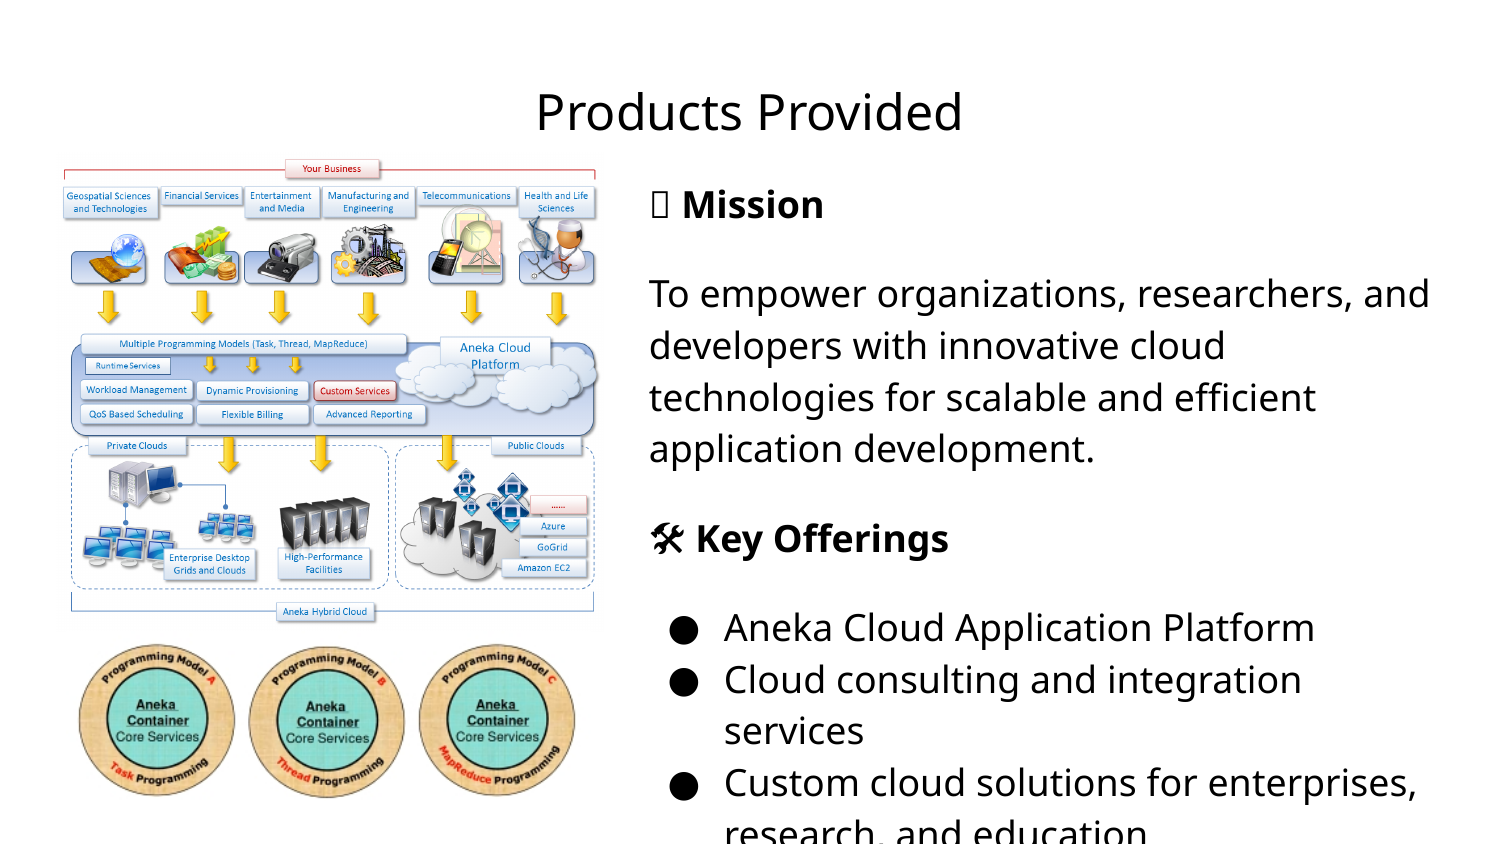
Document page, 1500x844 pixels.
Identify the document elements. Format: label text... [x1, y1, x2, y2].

title Products Provided [75, 65, 1425, 160]
text_box 💡 Mission To empower organizations, researchers, and developers with innovative cloud technologies for scalable and efficient application development. 🛠️ Key Offerings Aneka Cloud Application Platform Cloud consulting and integration services Custom cloud solutions for enterprises, research, and education [633, 159, 1462, 844]
picture [56, 152, 604, 810]
